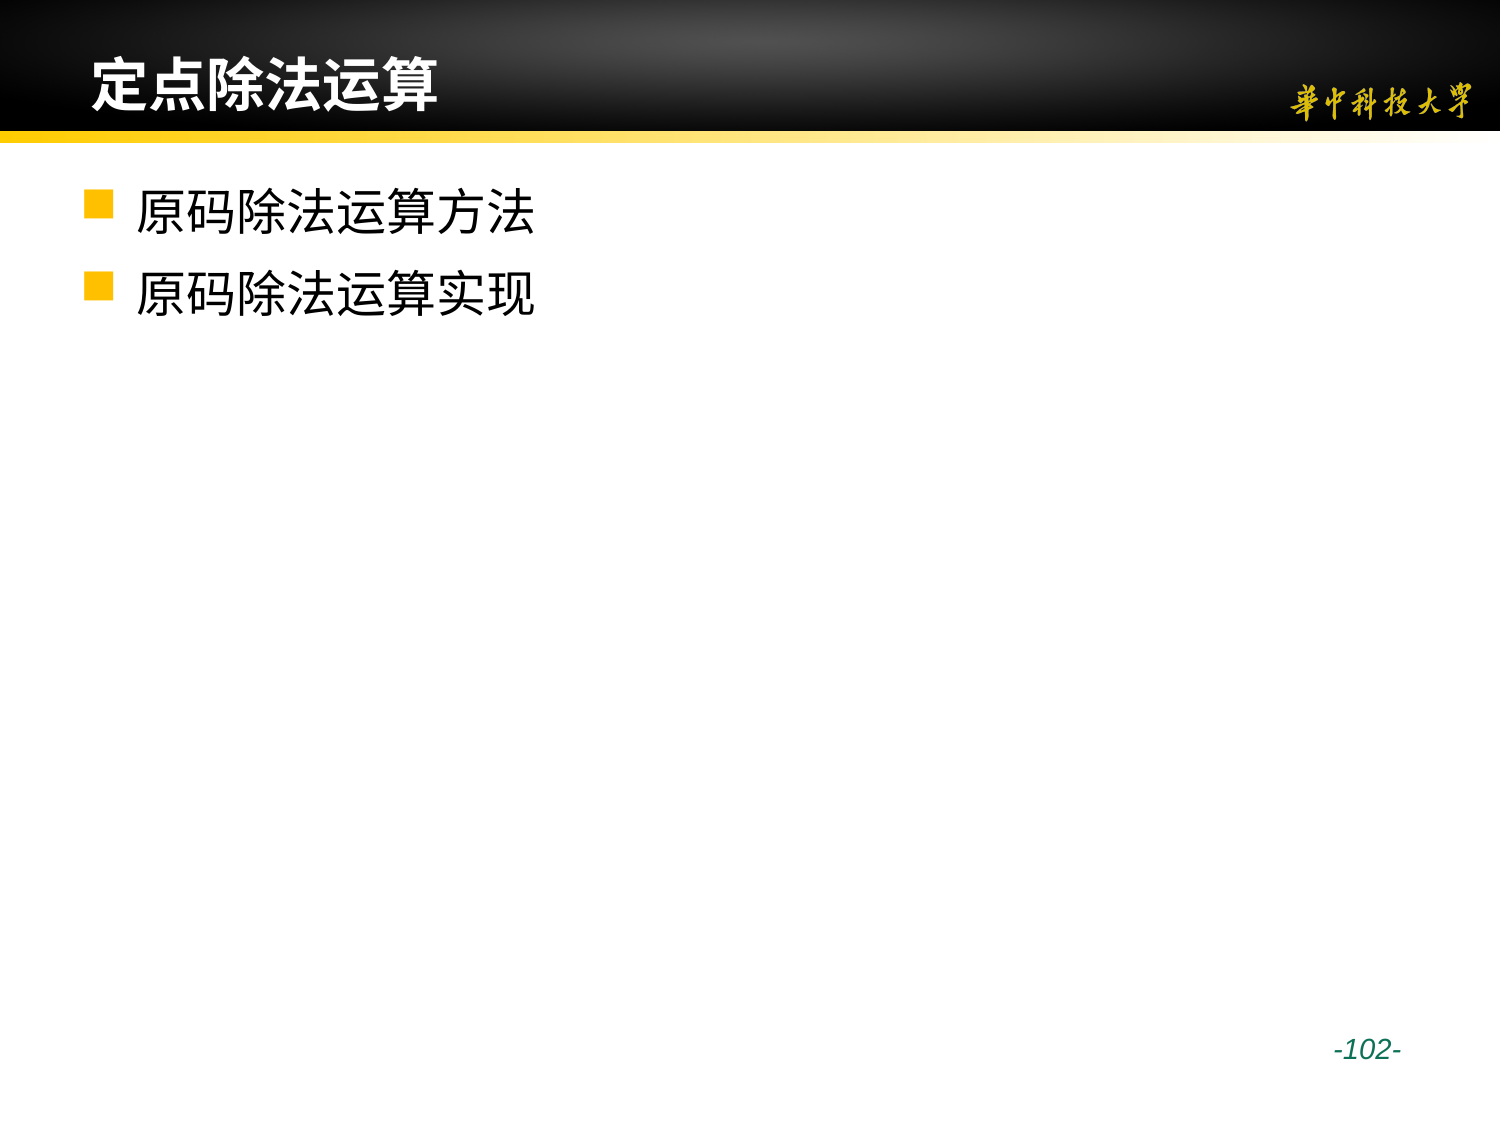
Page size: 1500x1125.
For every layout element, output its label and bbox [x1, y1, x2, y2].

list [64, 160, 1414, 988]
title [74, 34, 1426, 131]
text_box [650, 131, 655, 143]
slide_number [1257, 1023, 1425, 1102]
text_box [738, 131, 744, 143]
text_box [562, 131, 567, 143]
picture [0, 0, 1500, 131]
